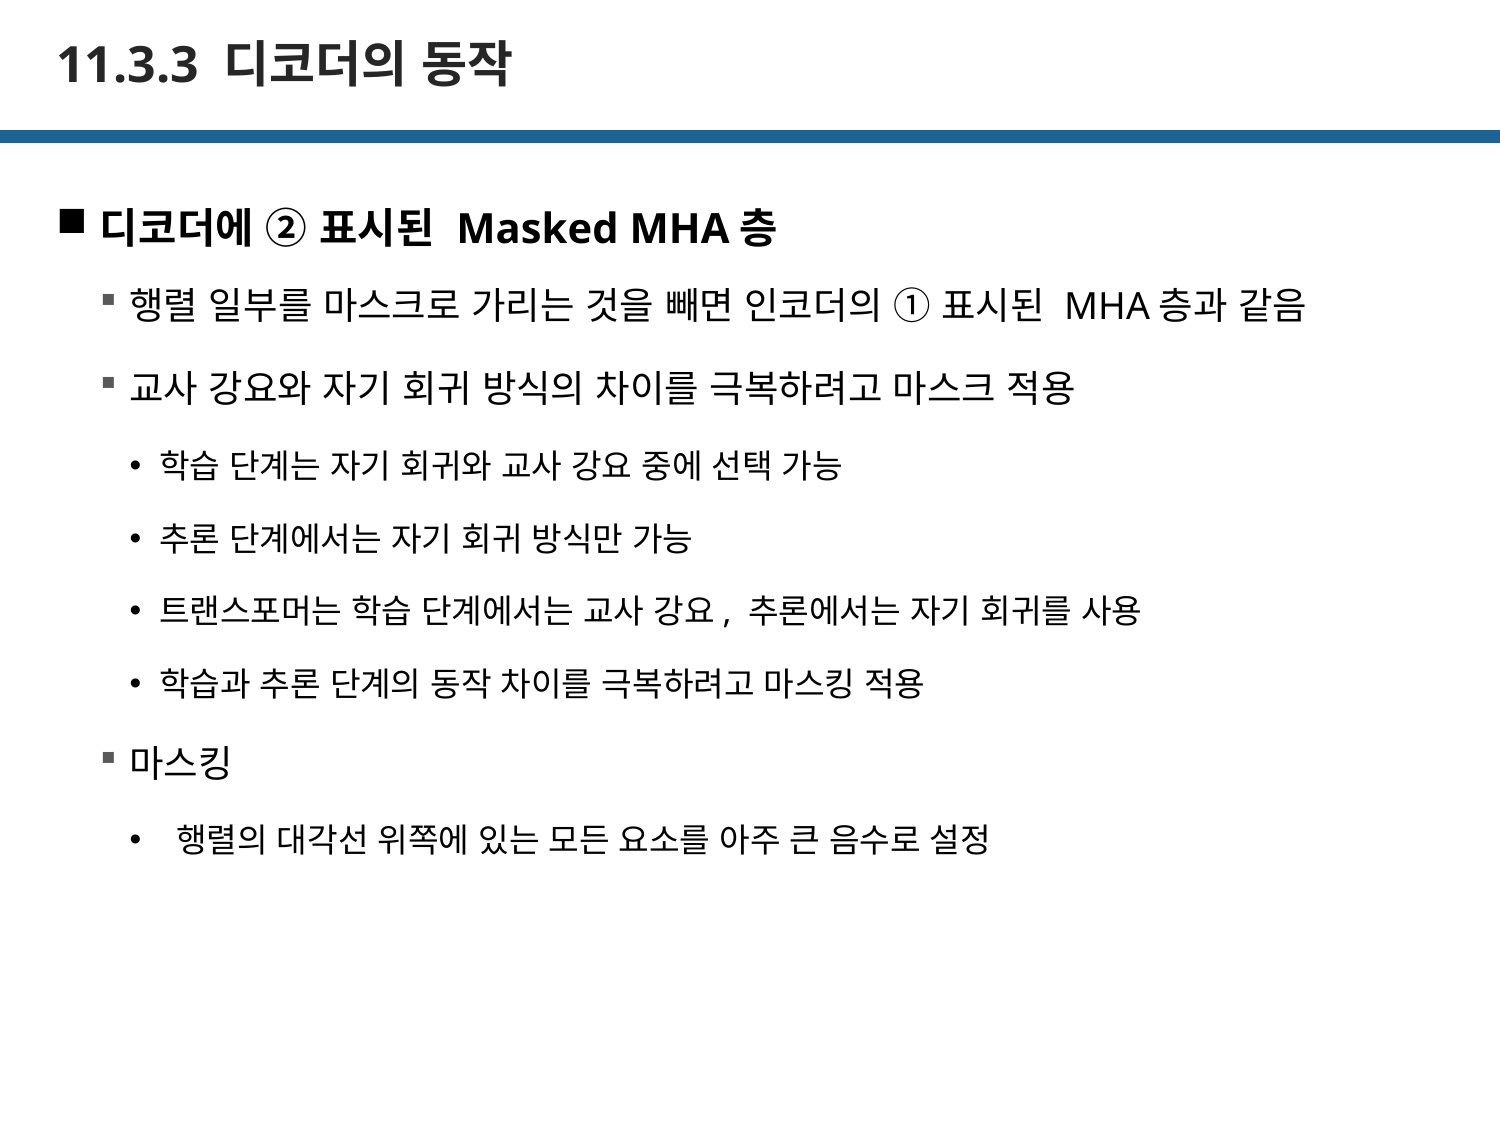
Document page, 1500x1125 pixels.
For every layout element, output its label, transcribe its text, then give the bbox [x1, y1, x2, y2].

title 11.3.3 디코더의 동작 [41, 17, 1282, 108]
